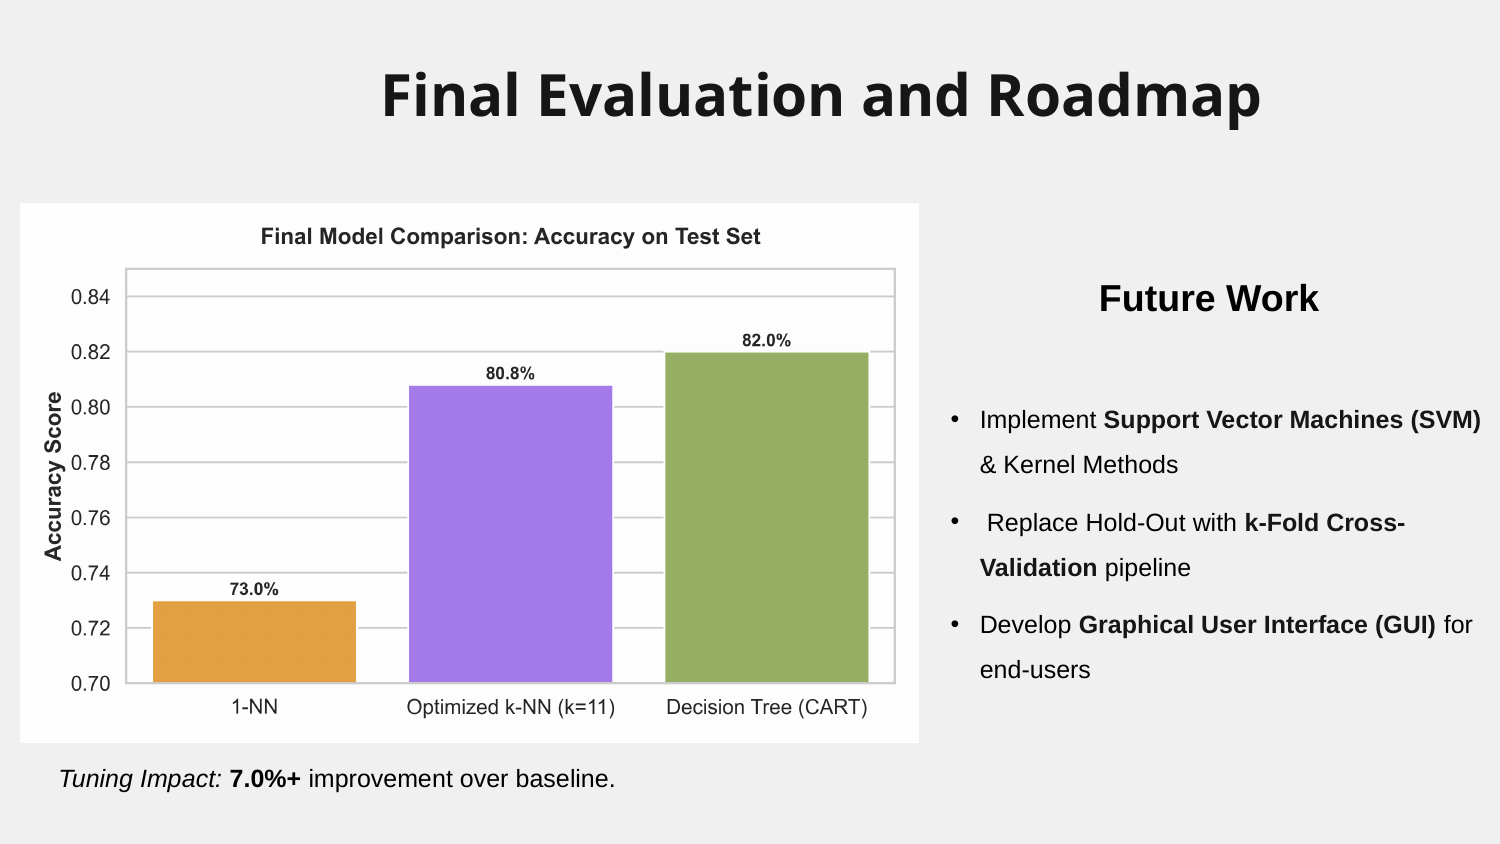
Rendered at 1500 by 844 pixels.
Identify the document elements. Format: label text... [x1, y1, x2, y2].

picture [19, 203, 919, 743]
title Final Evaluation and Roadmap [207, 43, 1436, 137]
text_box Tuning Impact: 7.0%+ improvement over baseline. [43, 755, 794, 800]
text_box Future Work Implement Support Vector Machines (SVM) & Kernel Methods Replace Hold-Out with k-Fold Cross-Validation pipeline Develop Graphical User Interface (GUI) for end-users [923, 266, 1500, 691]
